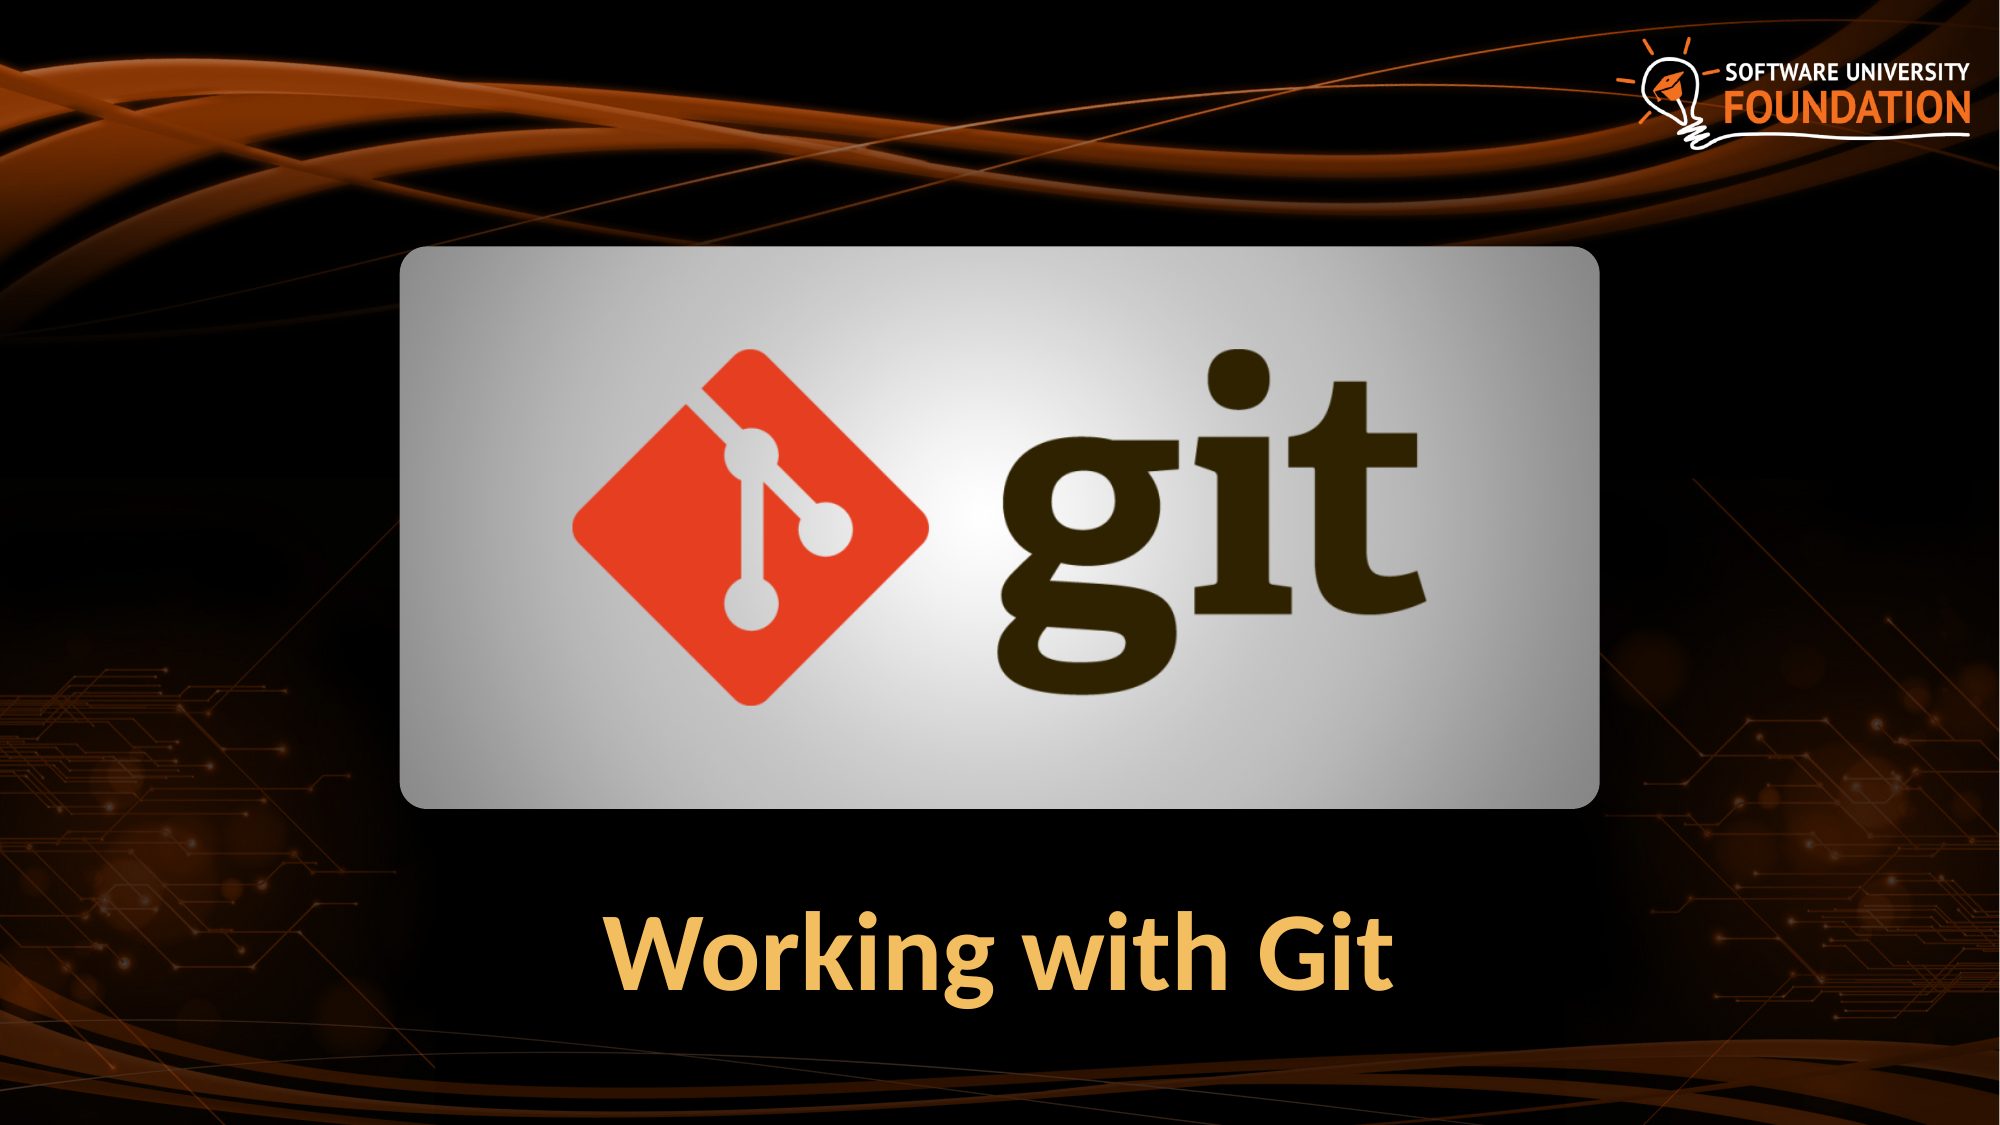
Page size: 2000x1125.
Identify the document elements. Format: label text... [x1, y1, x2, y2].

picture [0, 0, 2000, 1125]
title Working with Git [337, 886, 1663, 1021]
